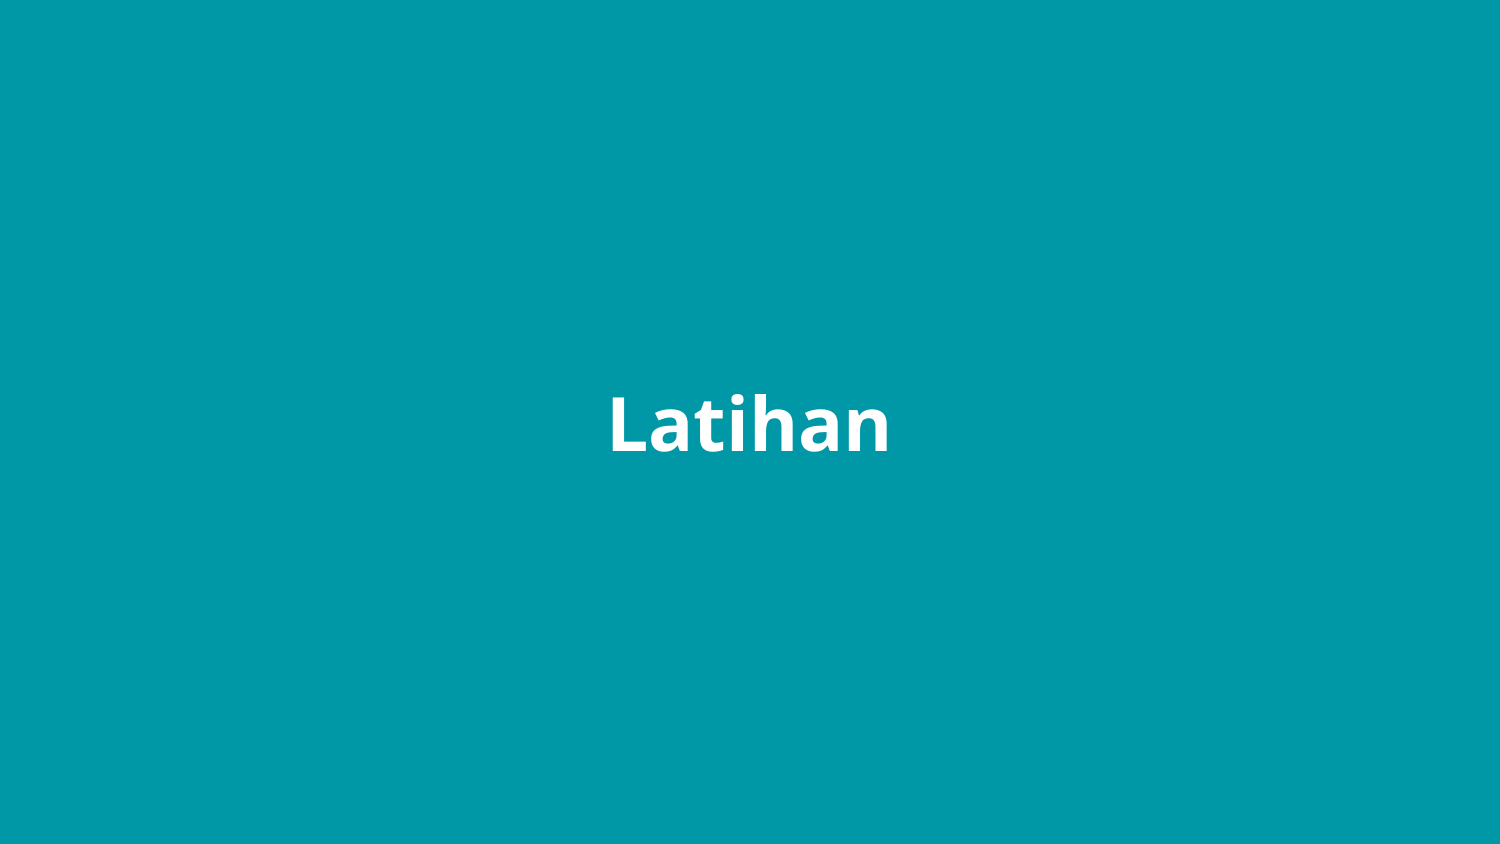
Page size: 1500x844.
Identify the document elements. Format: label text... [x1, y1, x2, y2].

title Latihan [150, 336, 1350, 508]
